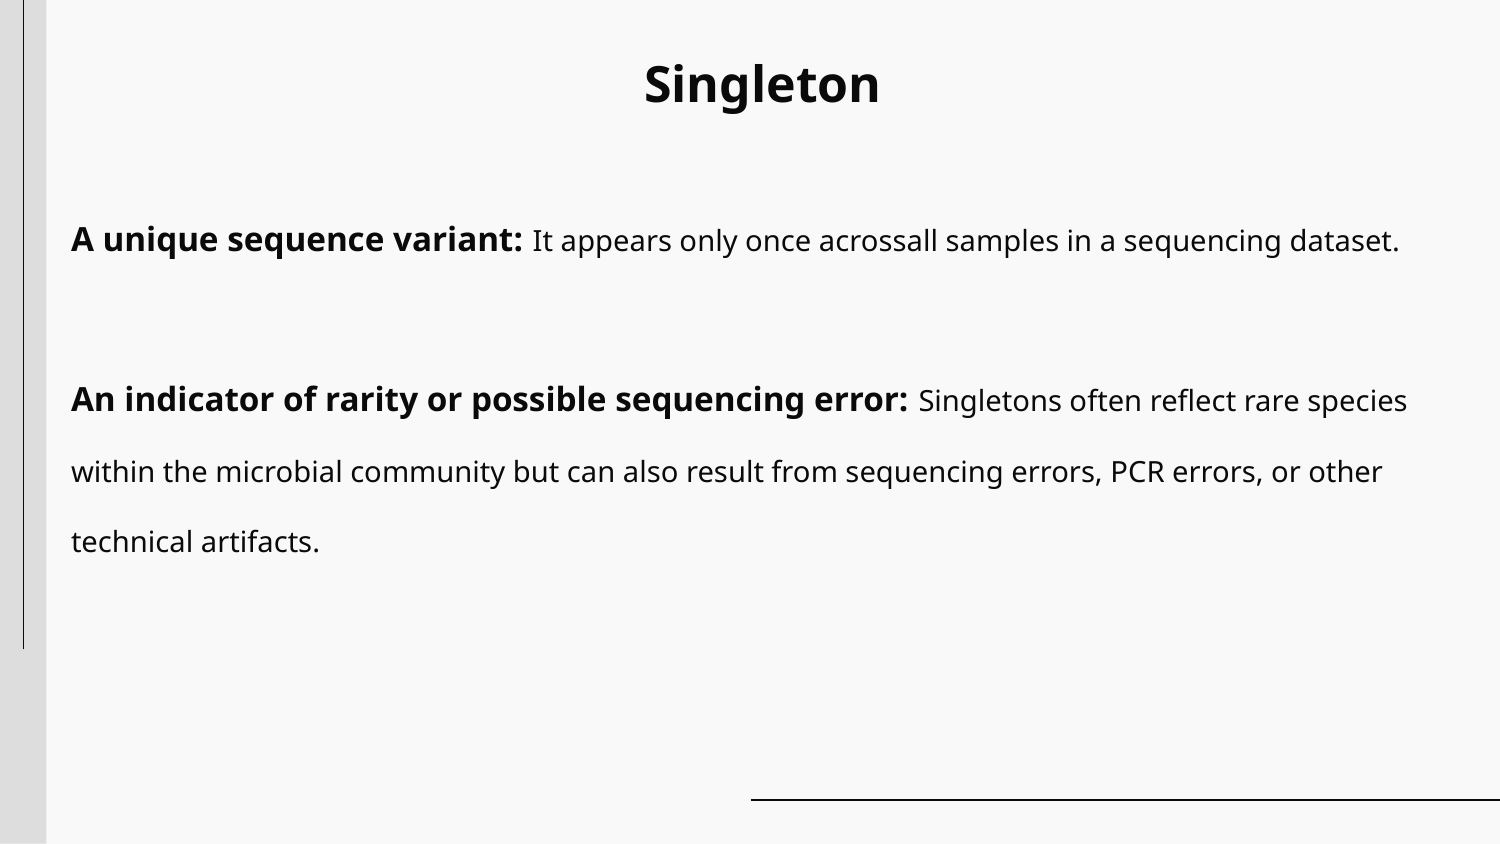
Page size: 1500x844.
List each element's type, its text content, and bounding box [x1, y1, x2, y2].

text_box A unique sequence variant: It appears only once acrossall samples in a sequencing dataset. An indicator of rarity or possible sequencing error: Singletons often reflect rare species within the microbial community but can also result from sequencing errors, PCR errors, or other technical artifacts. [56, 163, 1481, 715]
text_box Singleton [129, 37, 1396, 129]
